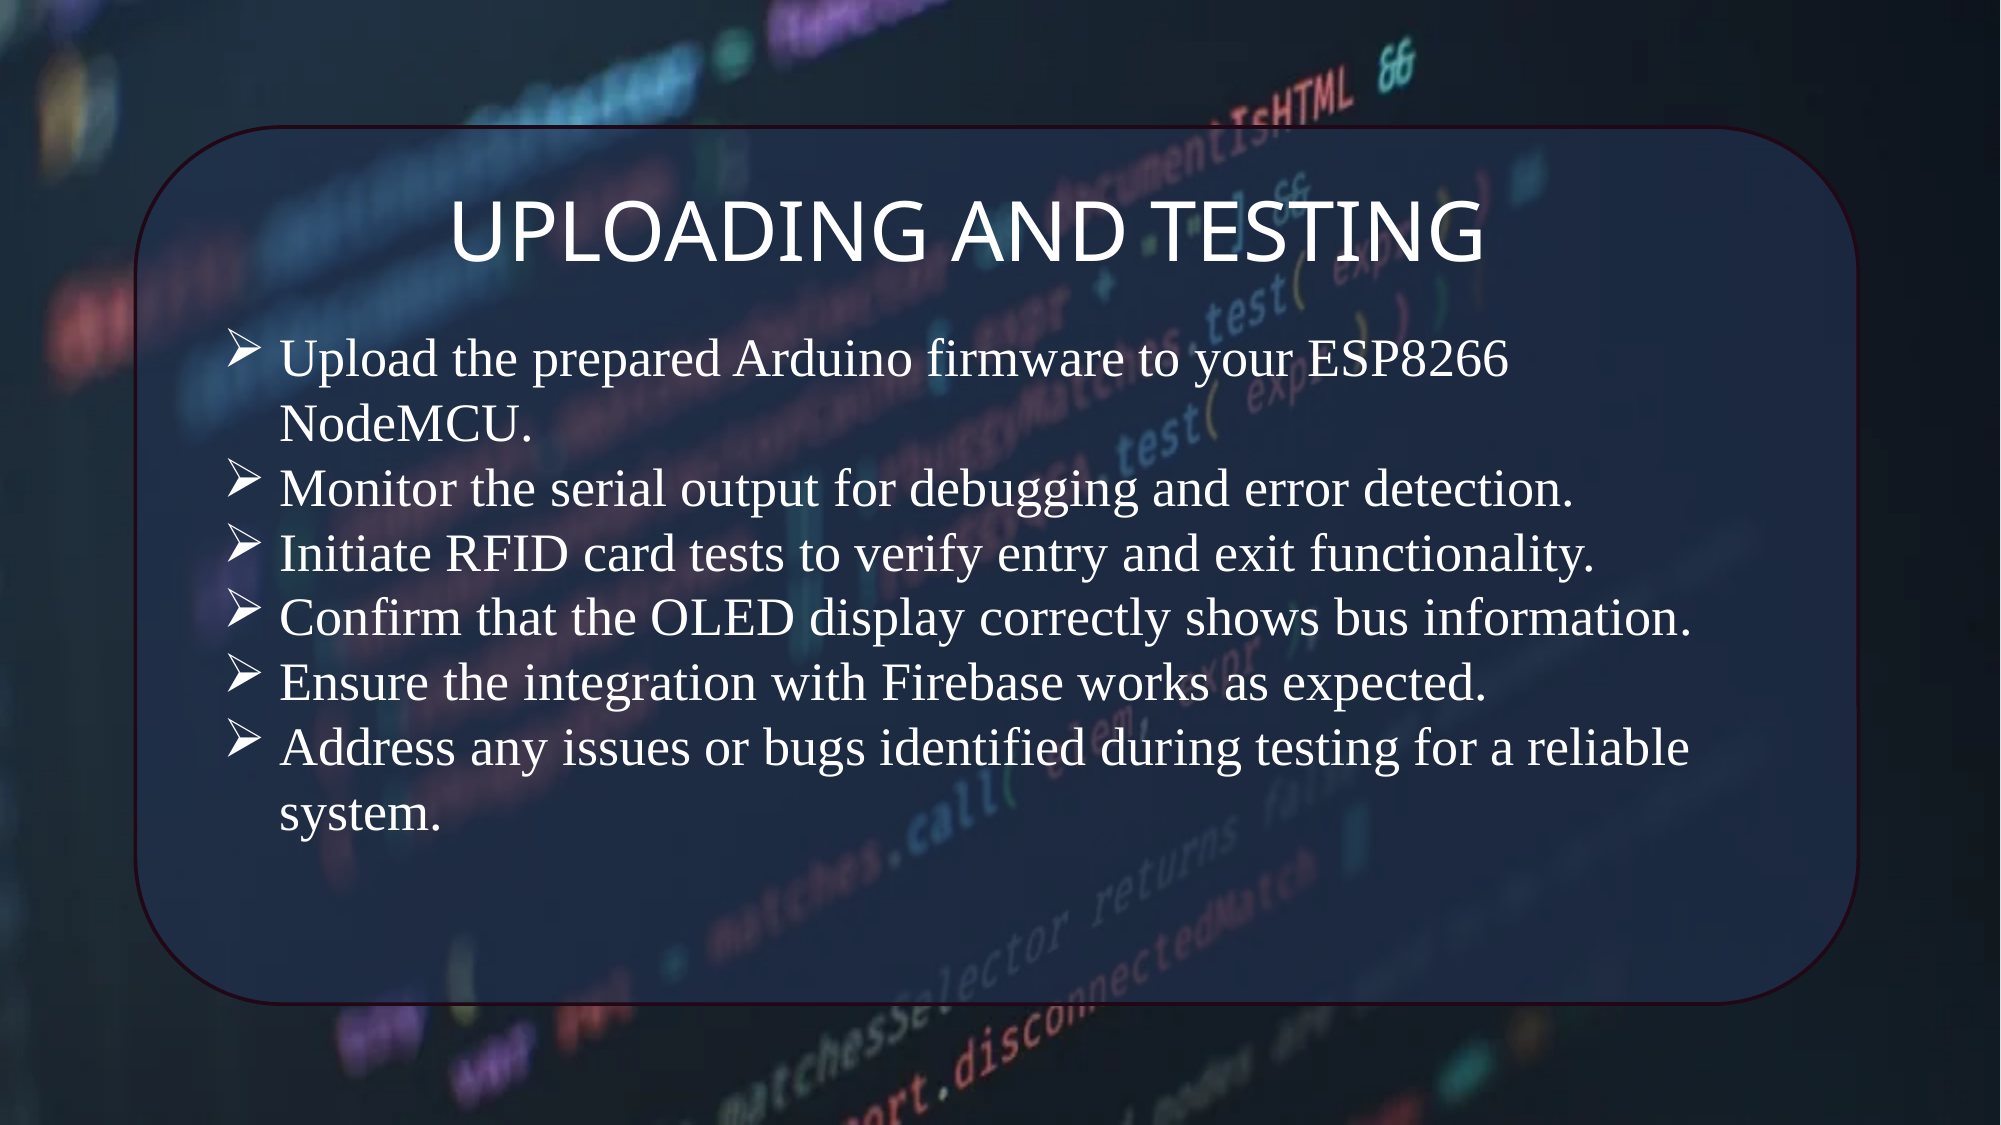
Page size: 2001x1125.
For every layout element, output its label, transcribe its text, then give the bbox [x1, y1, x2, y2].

text_box Upload the prepared Arduino firmware to your ESP8266 NodeMCU. Monitor the serial output for debugging and error detection. Initiate RFID card tests to verify entry and exit functionality. Confirm that the OLED display correctly shows bus information. Ensure the integration with Firebase works as expected. Address any issues or bugs identified during testing for a reliable system. [208, 314, 1757, 849]
text_box [133, 125, 1861, 1006]
picture [0, 0, 2001, 1125]
text_box UPLOADING AND TESTING [362, 170, 1573, 286]
